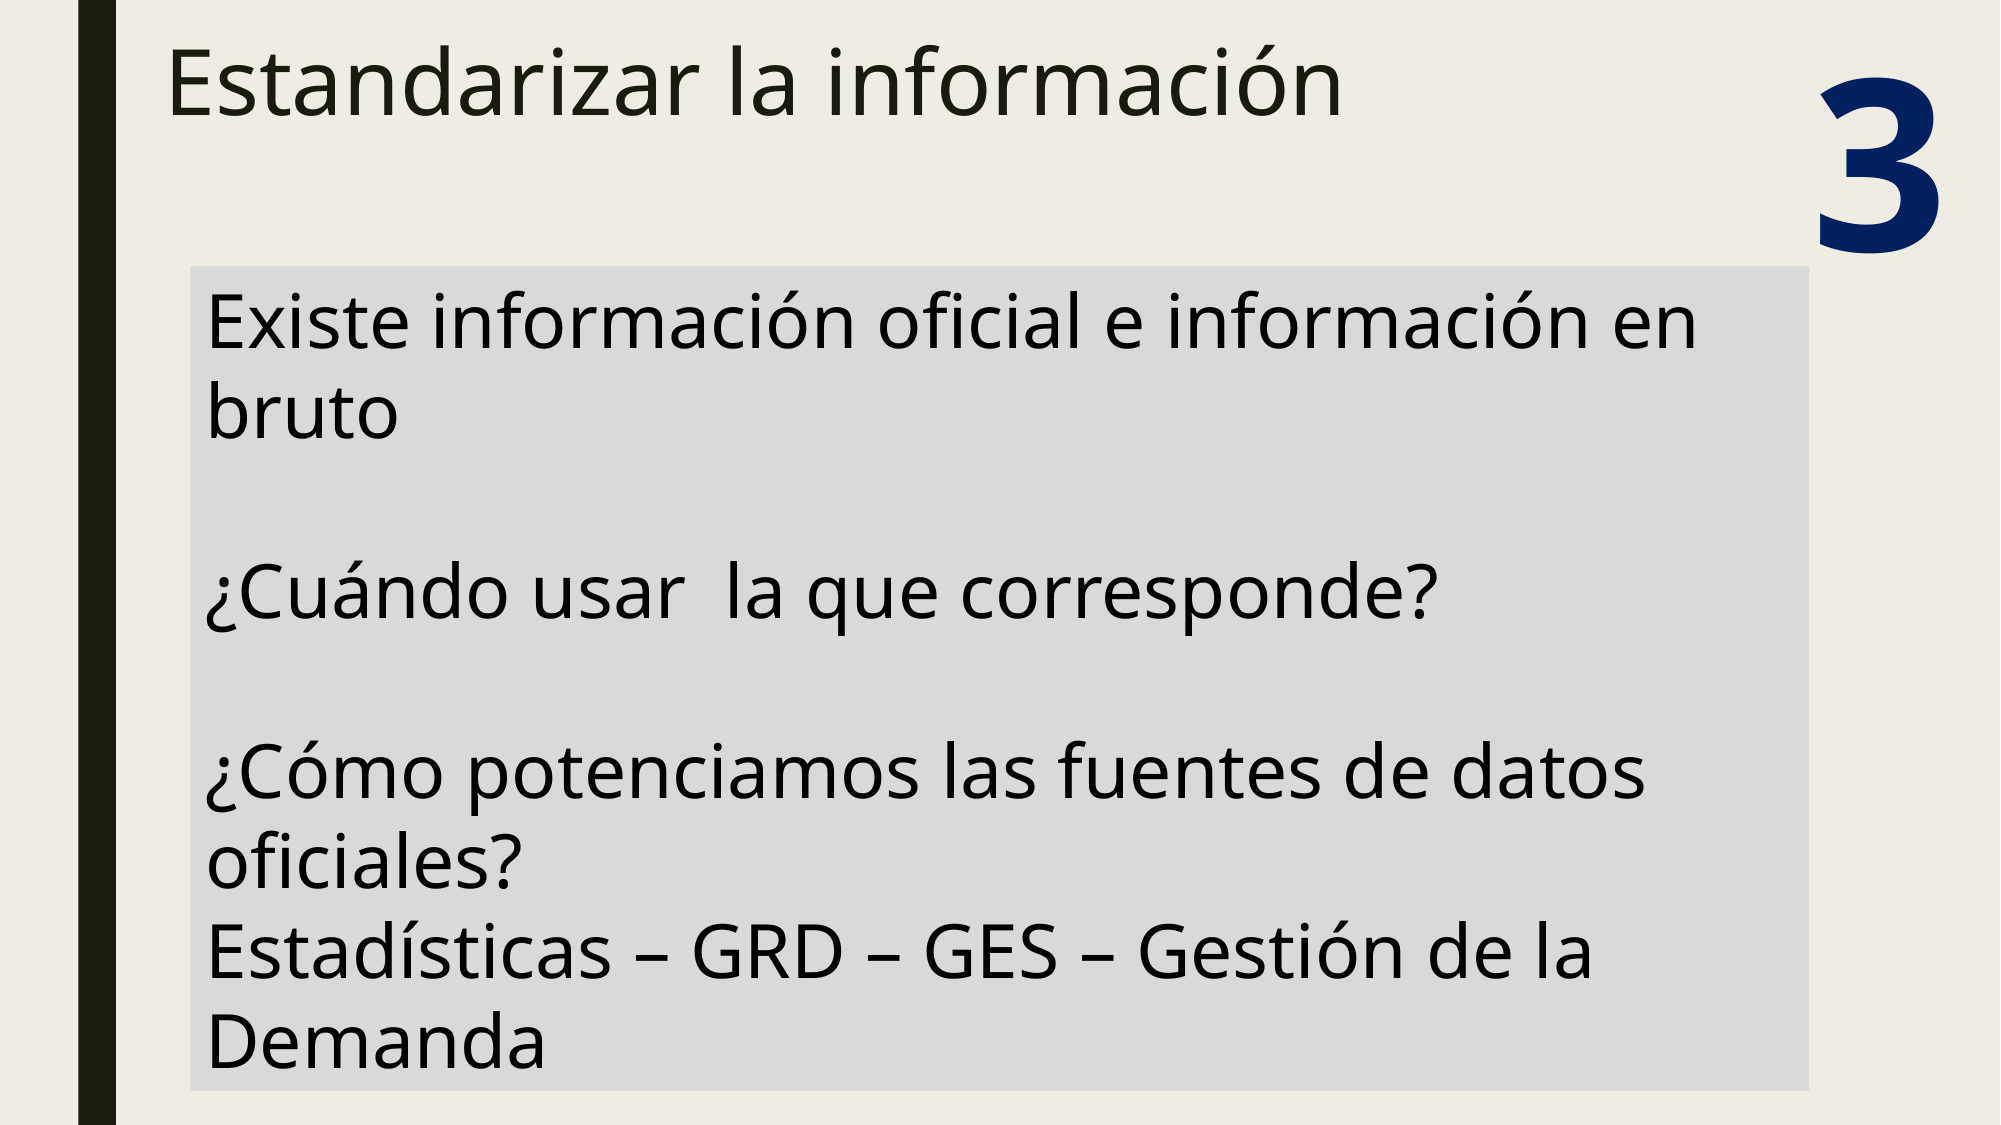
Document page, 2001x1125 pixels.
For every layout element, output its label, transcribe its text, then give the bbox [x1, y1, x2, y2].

text_box Existe información oficial e información en bruto ¿Cuándo usar la que corresponde? ¿Cómo potenciamos las fuentes de datos oficiales? Estadísticas – GRD – GES – Gestión de la Demanda [190, 266, 1810, 1091]
title Estandarizar la información [149, 29, 1725, 563]
text_box 3 [1759, 3, 2000, 307]
